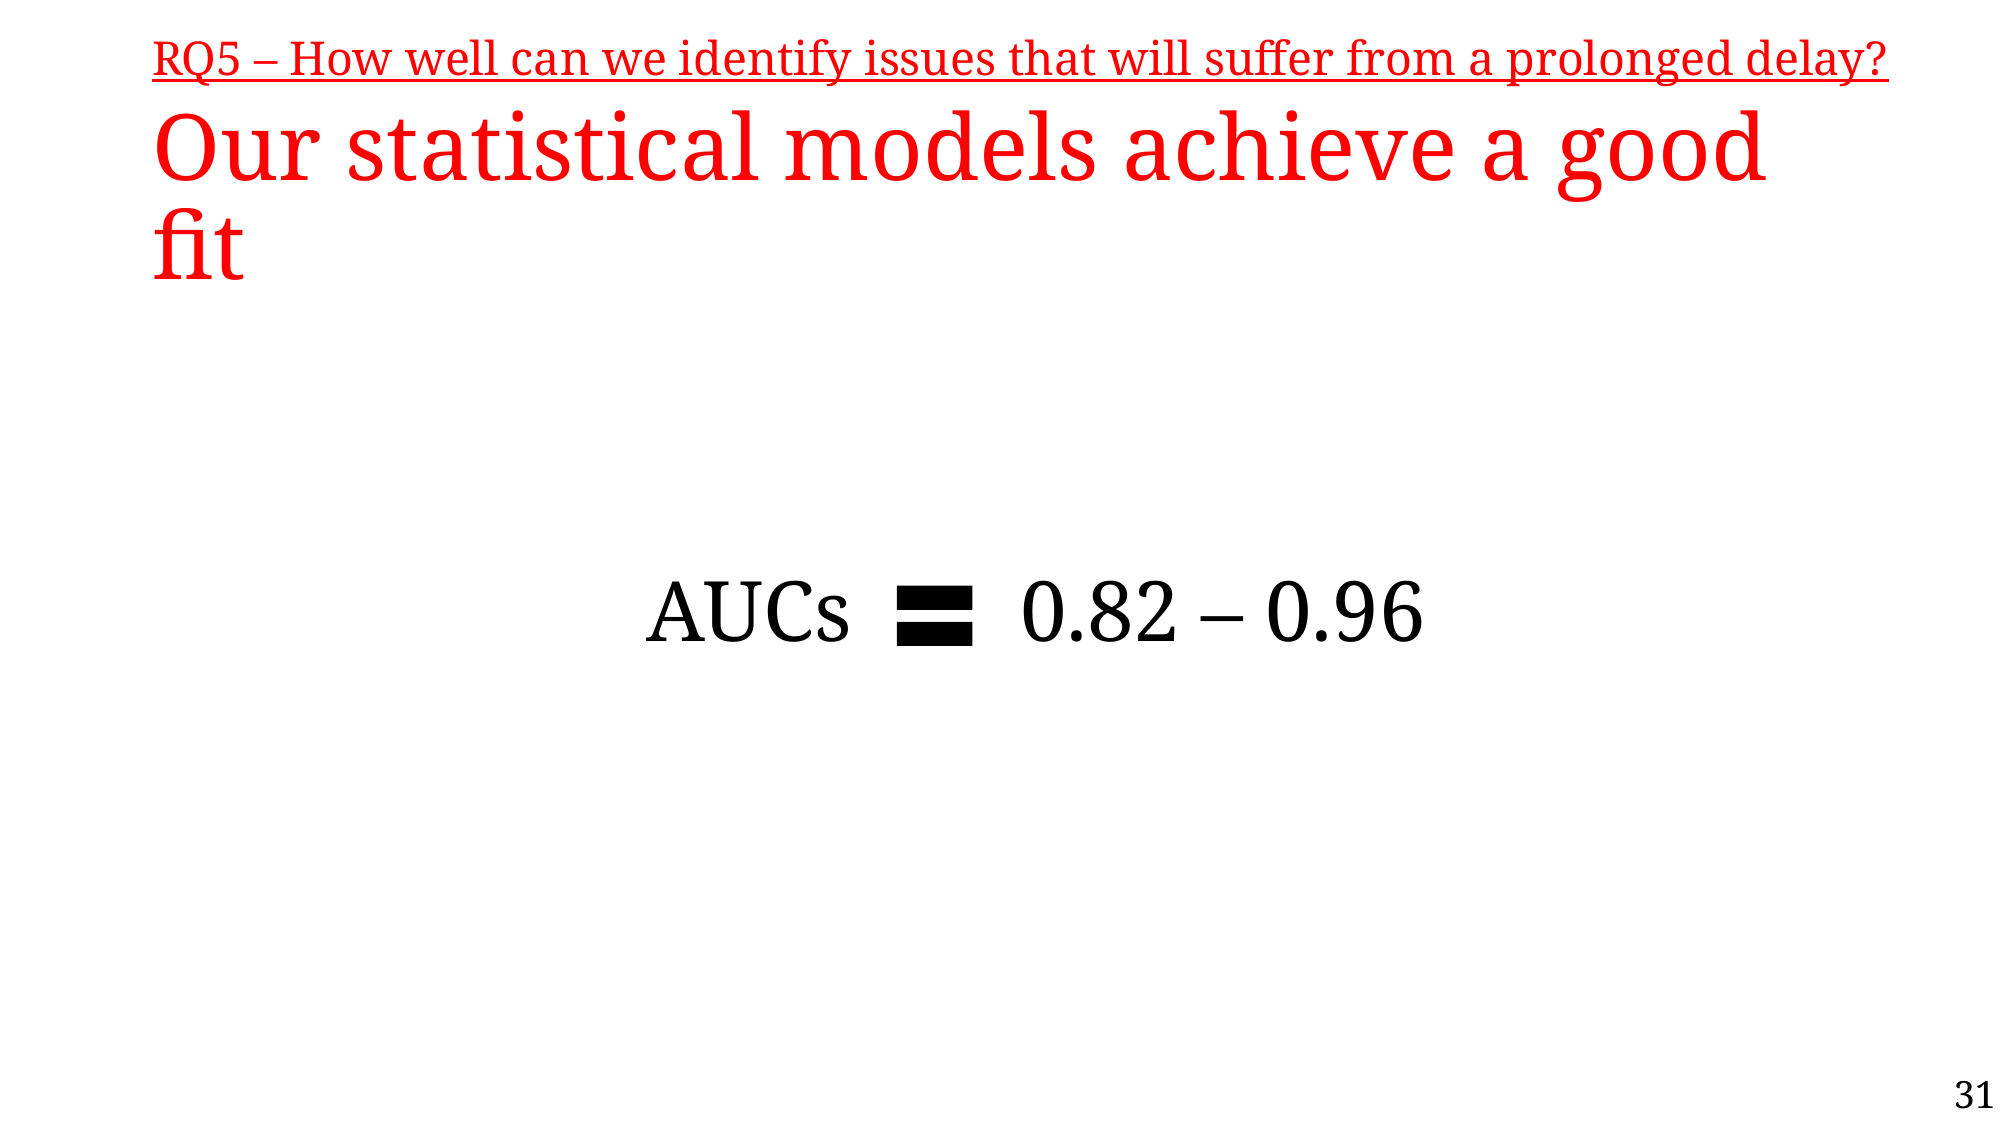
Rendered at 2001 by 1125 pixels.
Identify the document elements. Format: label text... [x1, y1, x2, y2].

text_box [896, 621, 973, 647]
text_box AUCs [631, 550, 836, 666]
text_box [896, 585, 973, 611]
text_box 31 [1939, 1063, 2000, 1124]
list RQ5 – How well can we identify issues that will suffer from a prolonged delay? [137, 27, 1987, 94]
title Our statistical models achieve a good fit [137, 94, 1863, 408]
text_box 0.82 – 0.96 [836, 550, 1610, 666]
